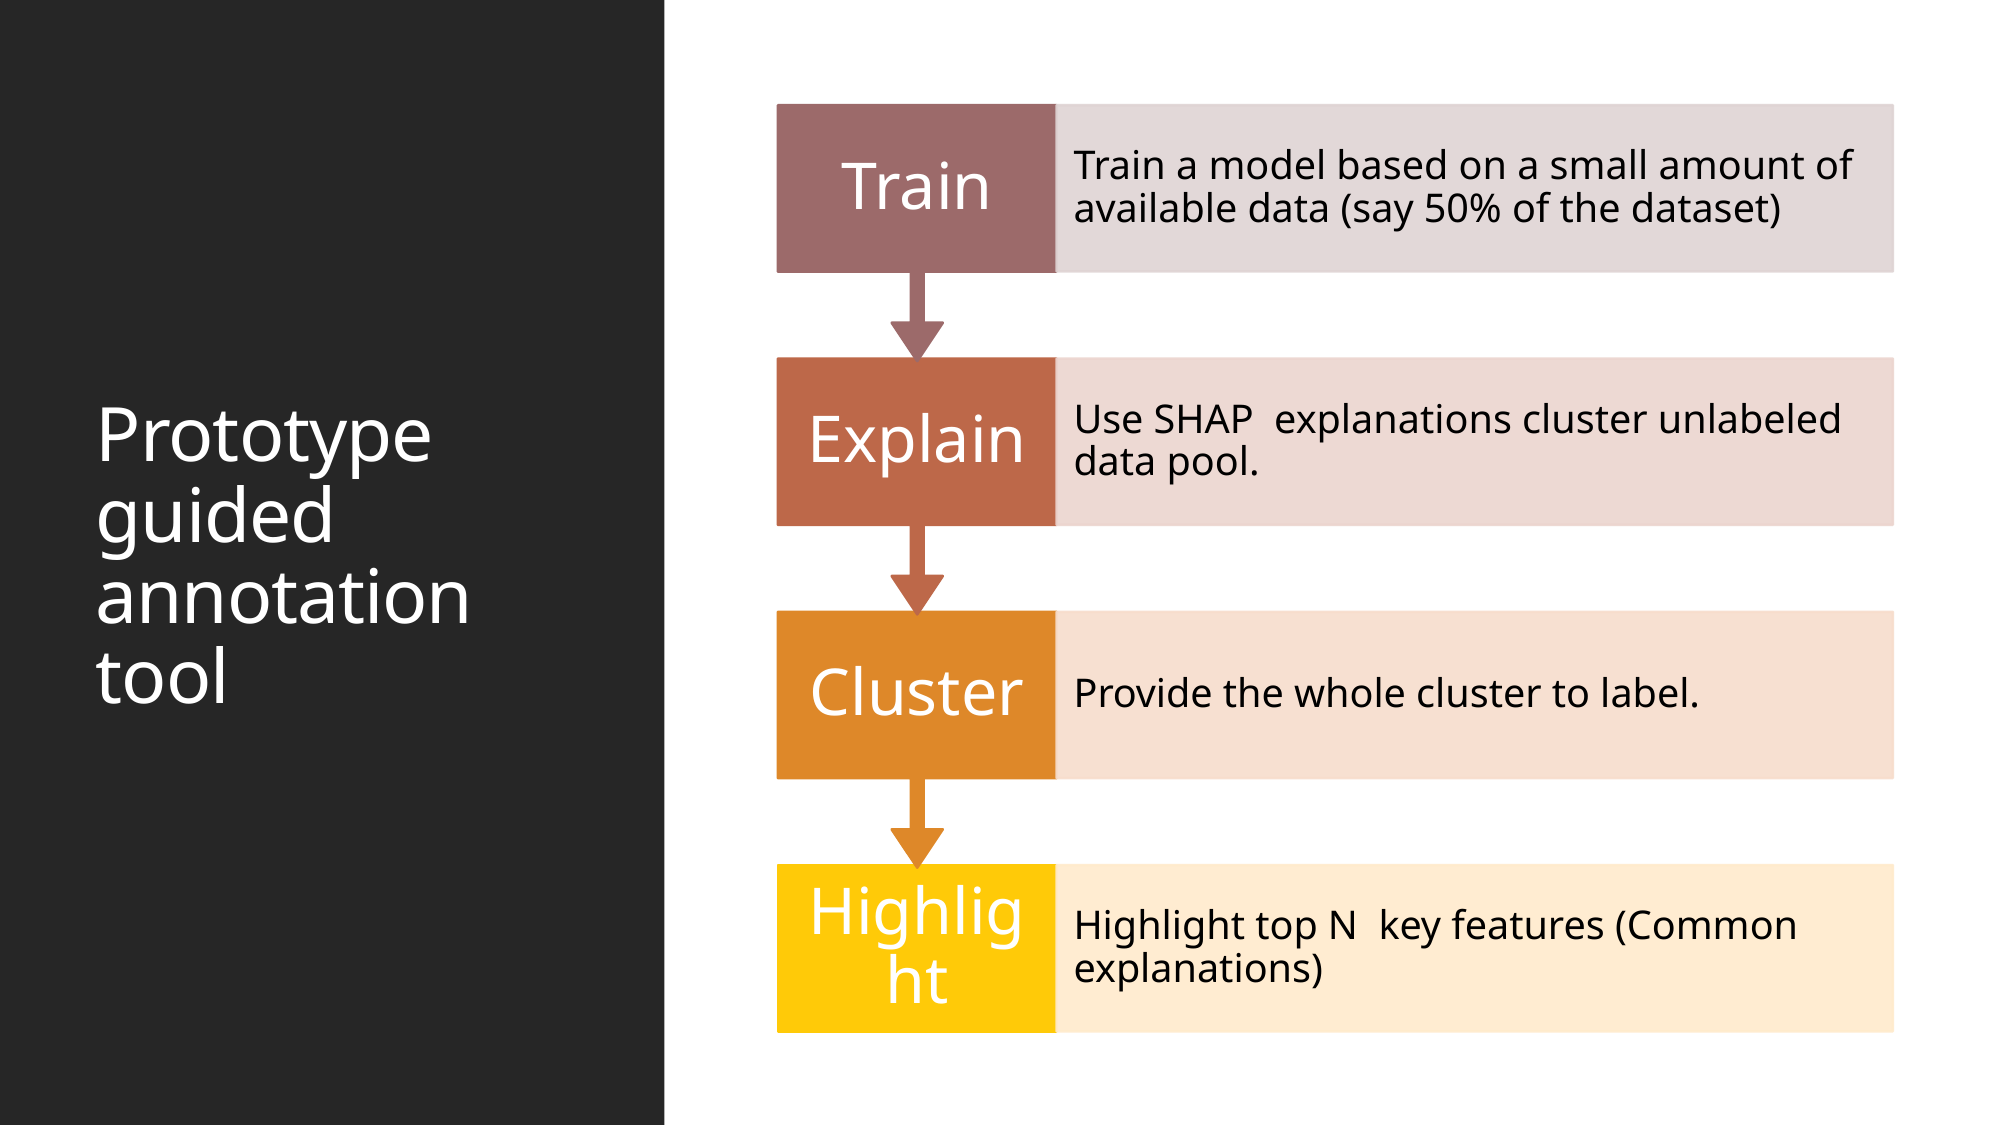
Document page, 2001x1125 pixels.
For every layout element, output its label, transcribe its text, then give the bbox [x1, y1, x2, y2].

title Prototype guided annotation tool [80, 84, 587, 1032]
text_box [0, 0, 666, 1125]
text_box [666, 0, 2000, 1125]
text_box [777, 104, 1894, 1033]
